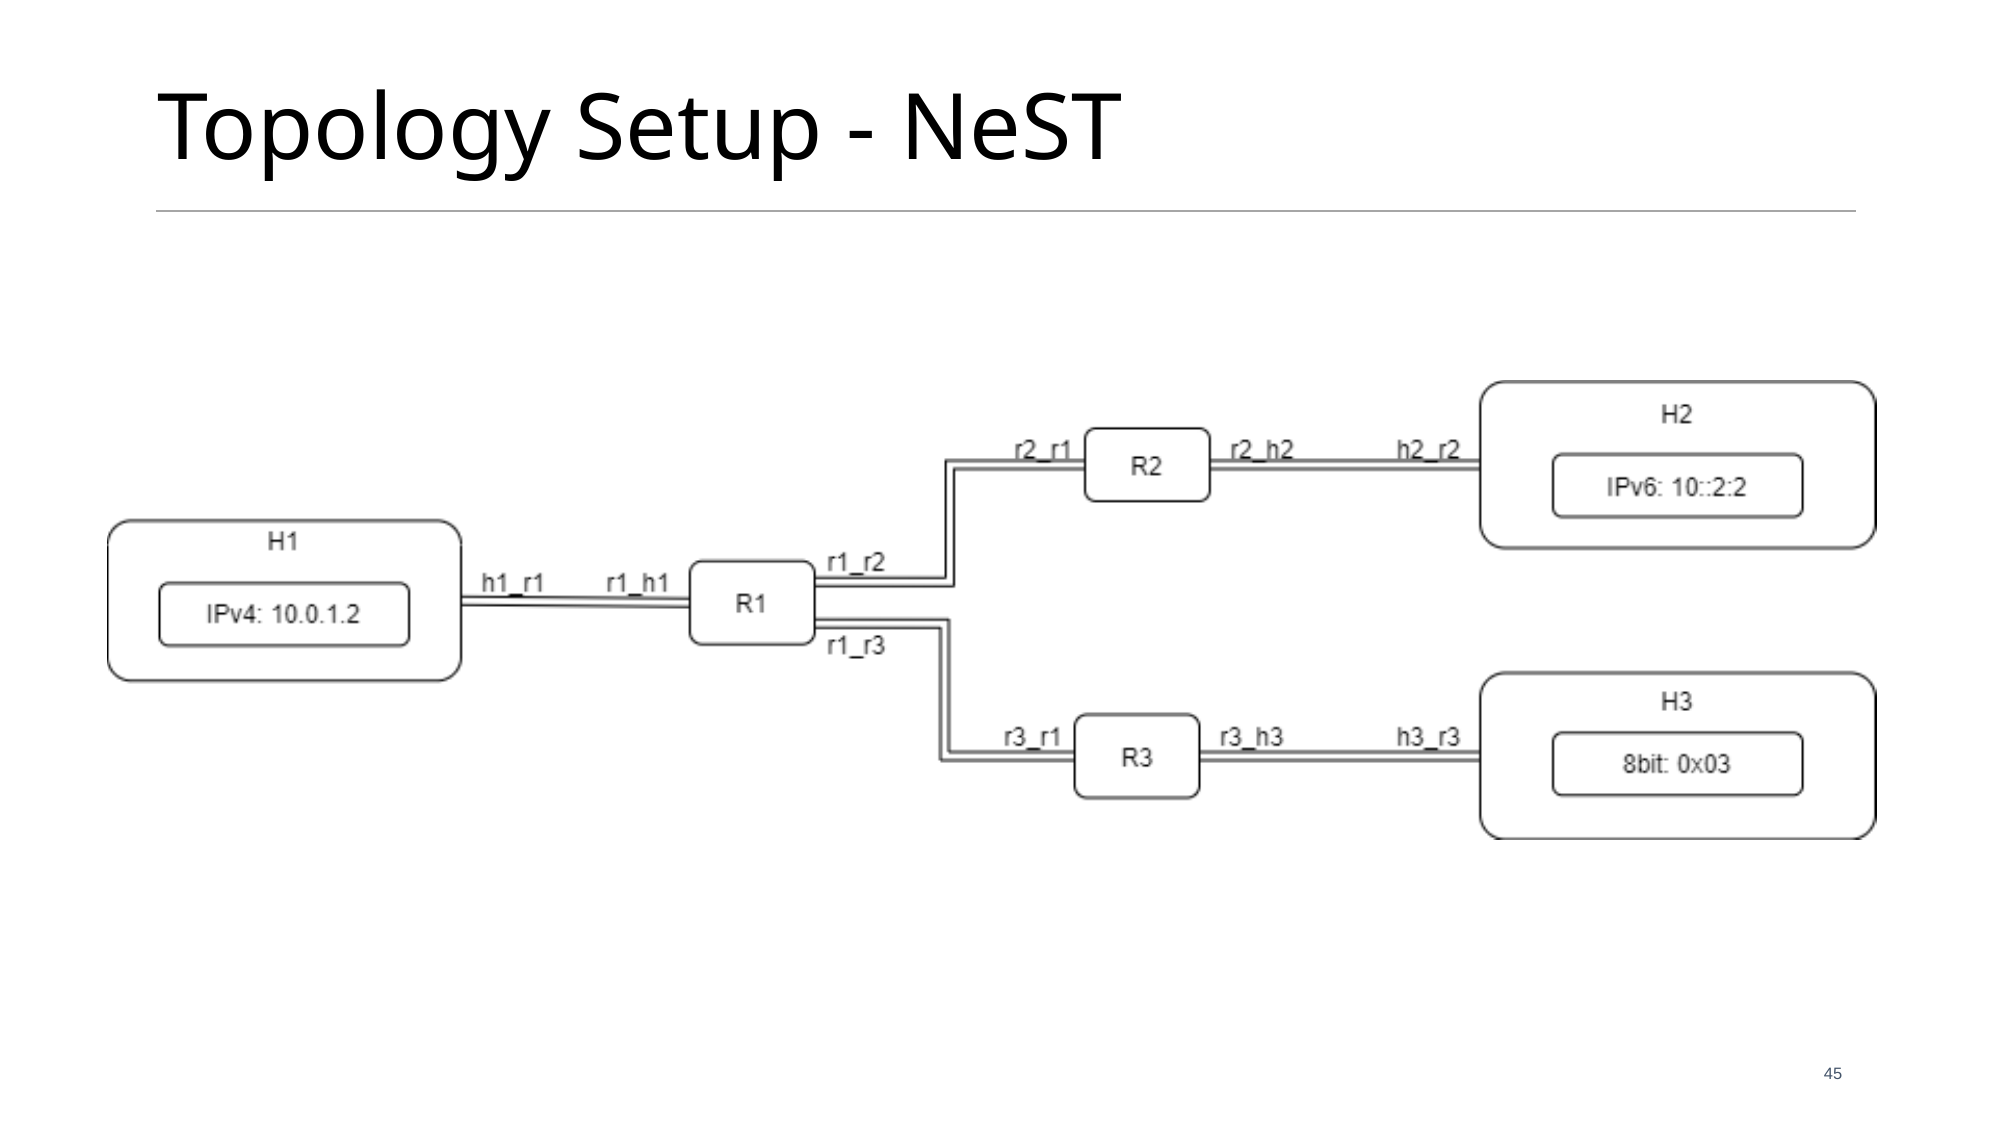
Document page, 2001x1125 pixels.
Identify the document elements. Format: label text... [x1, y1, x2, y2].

title Topology Setup - NeST [137, 59, 1863, 278]
slide_number 45 [1412, 1042, 1863, 1103]
picture [107, 380, 1877, 840]
